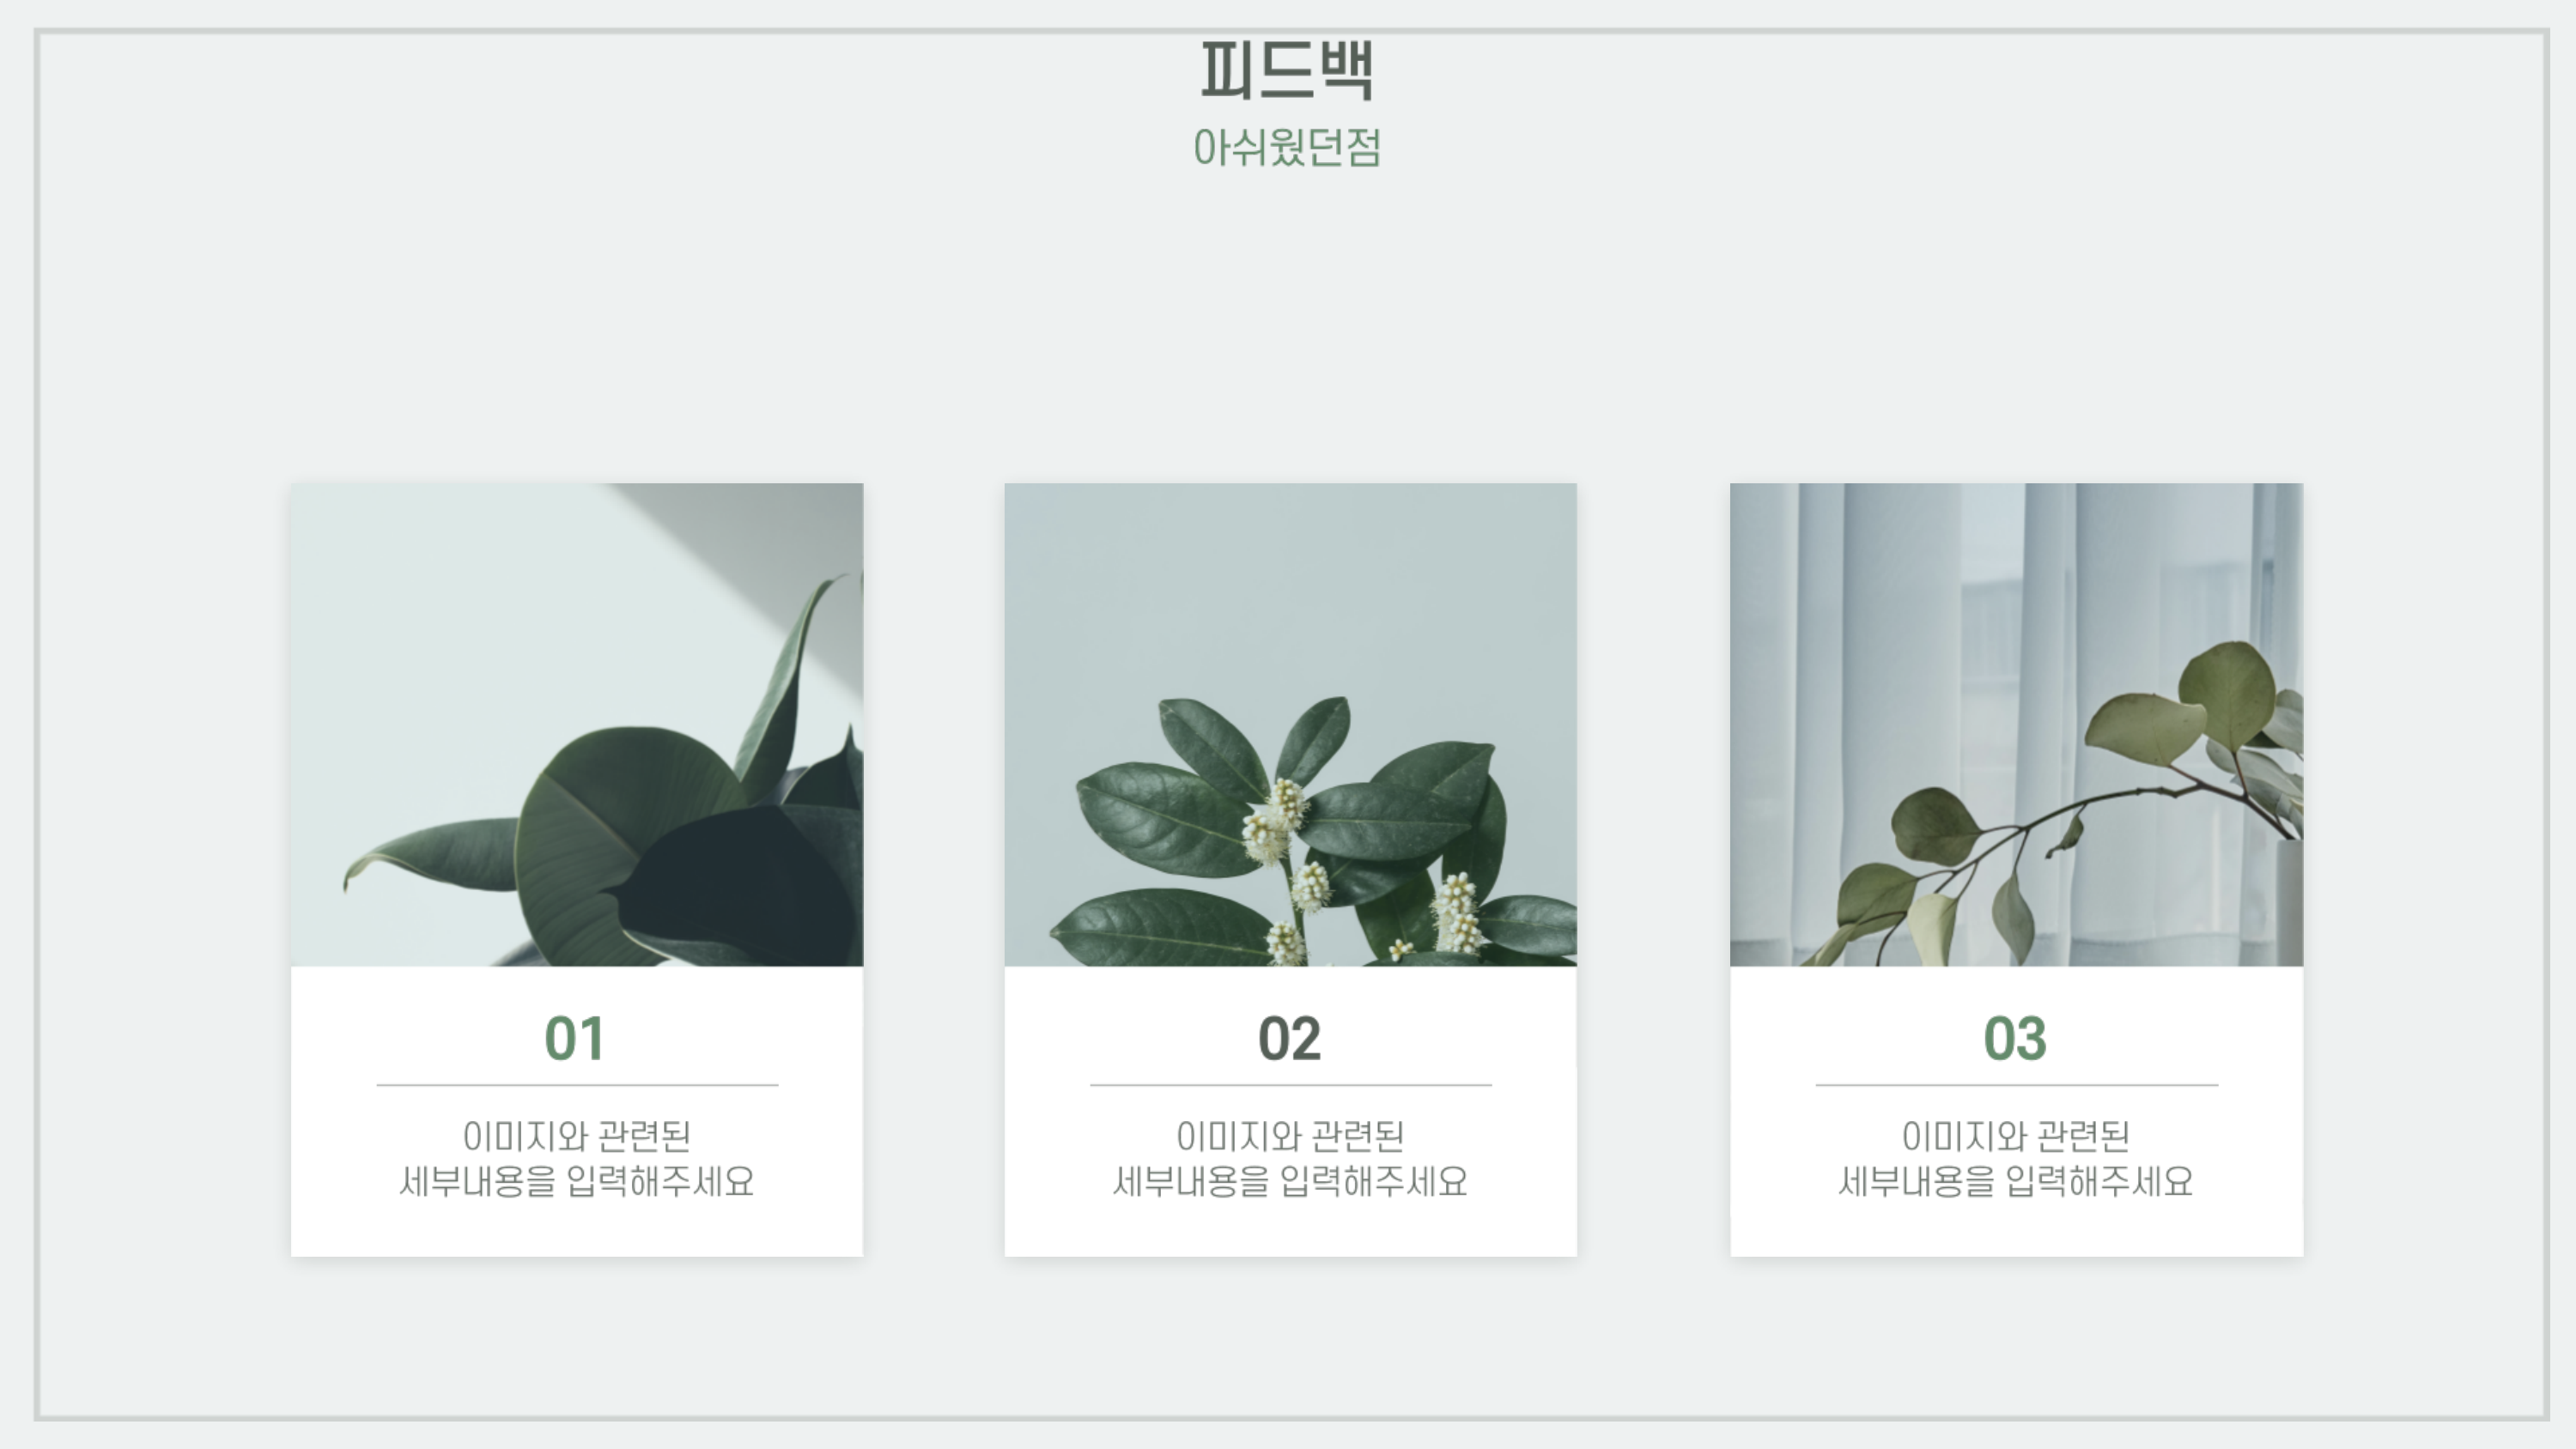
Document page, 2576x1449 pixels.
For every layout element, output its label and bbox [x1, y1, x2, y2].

text_box [1090, 1082, 1493, 1088]
text_box [376, 1082, 779, 1088]
text_box [290, 483, 864, 1257]
text_box [1730, 483, 2304, 1257]
picture [1956, 992, 2073, 1082]
picture [340, 1108, 772, 1214]
picture [1230, 992, 1347, 1082]
text_box [1005, 483, 1578, 1257]
picture [1779, 1108, 2211, 1214]
picture [517, 992, 627, 1082]
picture [1054, 1108, 1485, 1214]
text_box [32, 26, 2550, 1422]
text_box [1815, 1082, 2219, 1088]
picture [886, 16, 1402, 185]
picture [4, 102, 2576, 1449]
